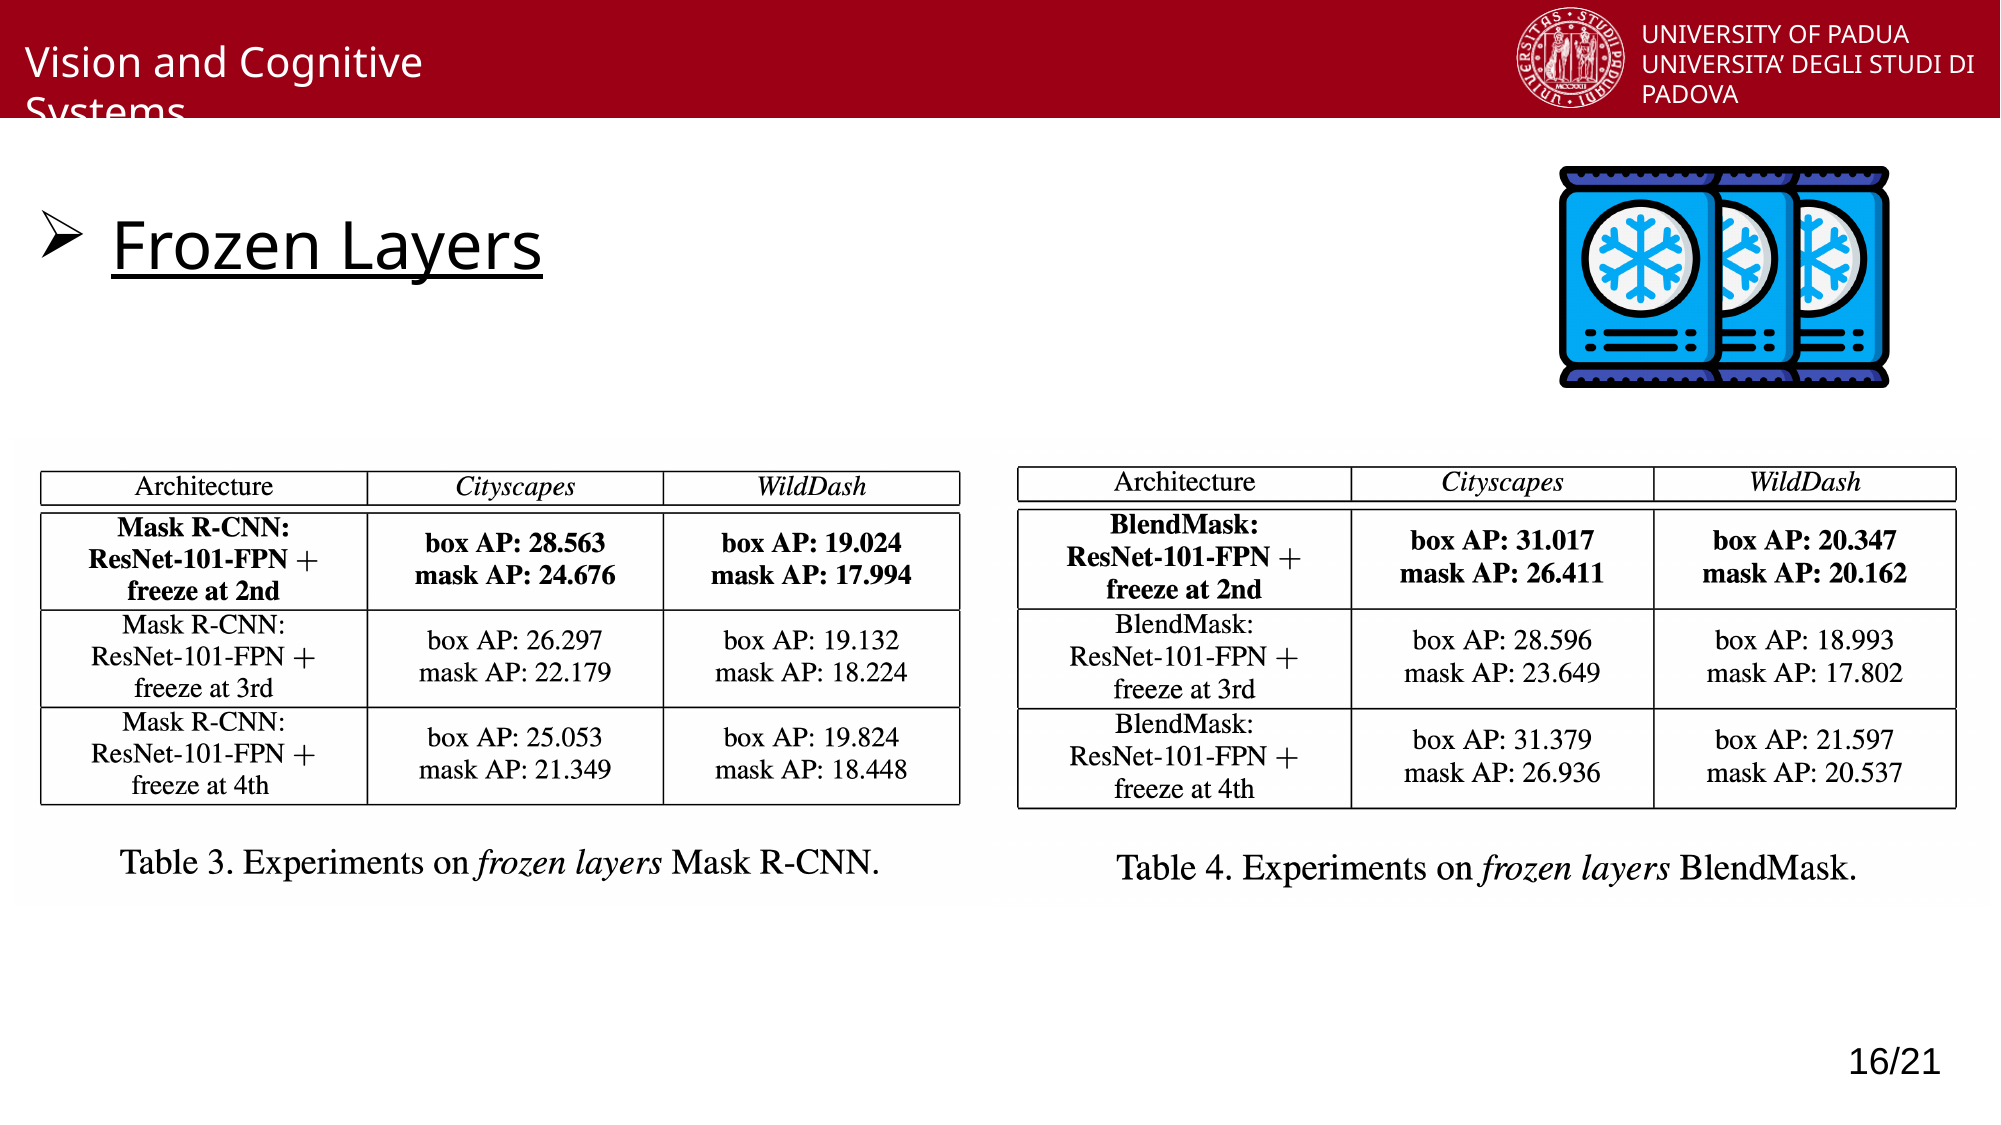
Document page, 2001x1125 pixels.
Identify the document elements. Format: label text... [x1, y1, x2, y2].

picture [1529, 166, 1920, 389]
text_box [1883, 1058, 1914, 1109]
text_box Vision and Cognitive Systems [10, 28, 561, 143]
picture [11, 436, 1990, 908]
text_box Frozen Layers [21, 195, 559, 290]
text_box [1515, 0, 2000, 129]
picture [0, 0, 1515, 118]
